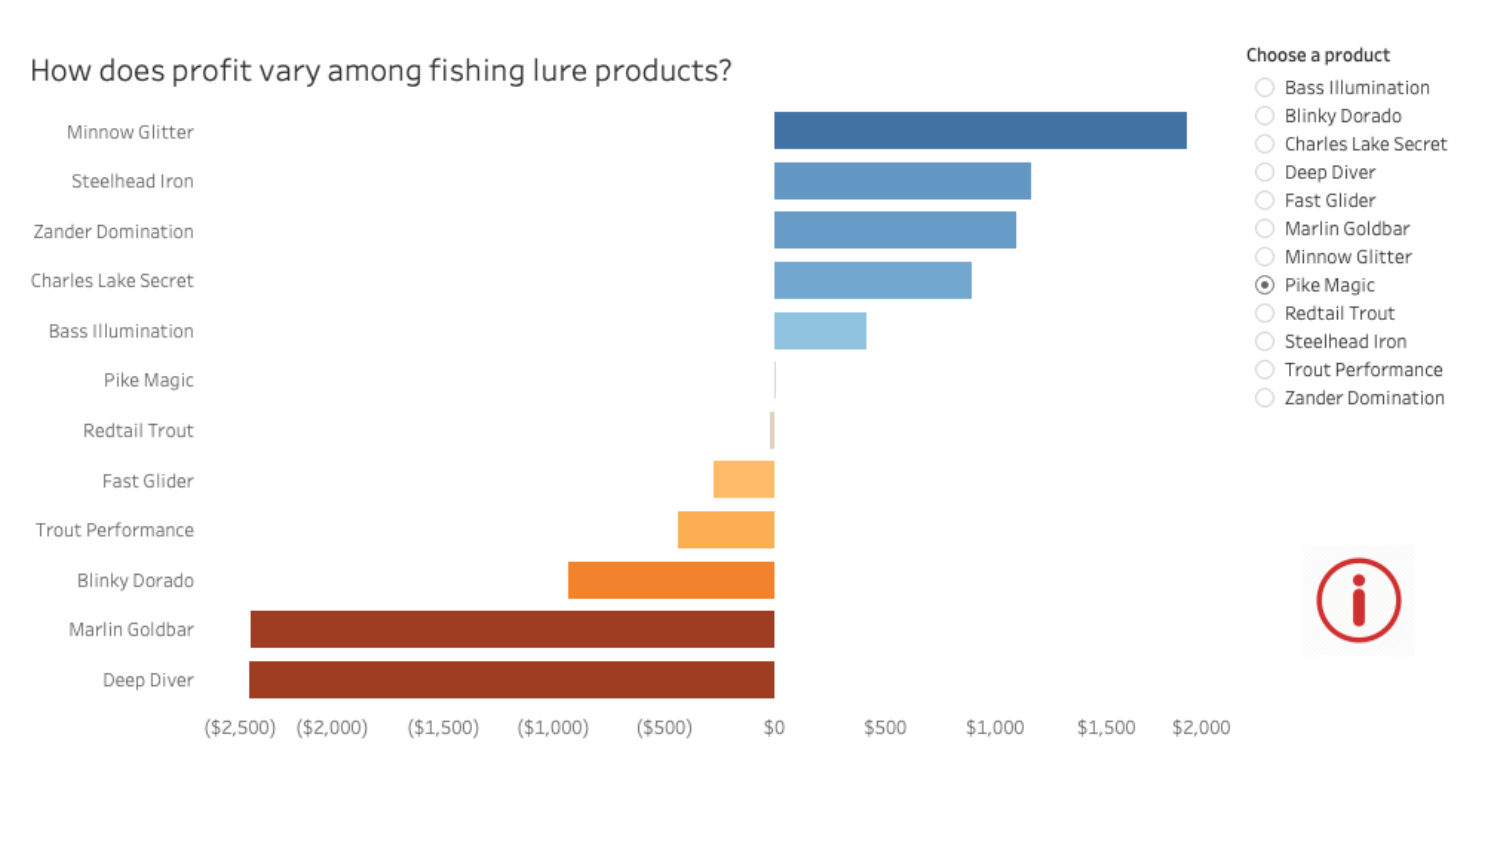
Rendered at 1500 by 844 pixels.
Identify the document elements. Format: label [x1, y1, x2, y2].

picture [15, 29, 1472, 755]
